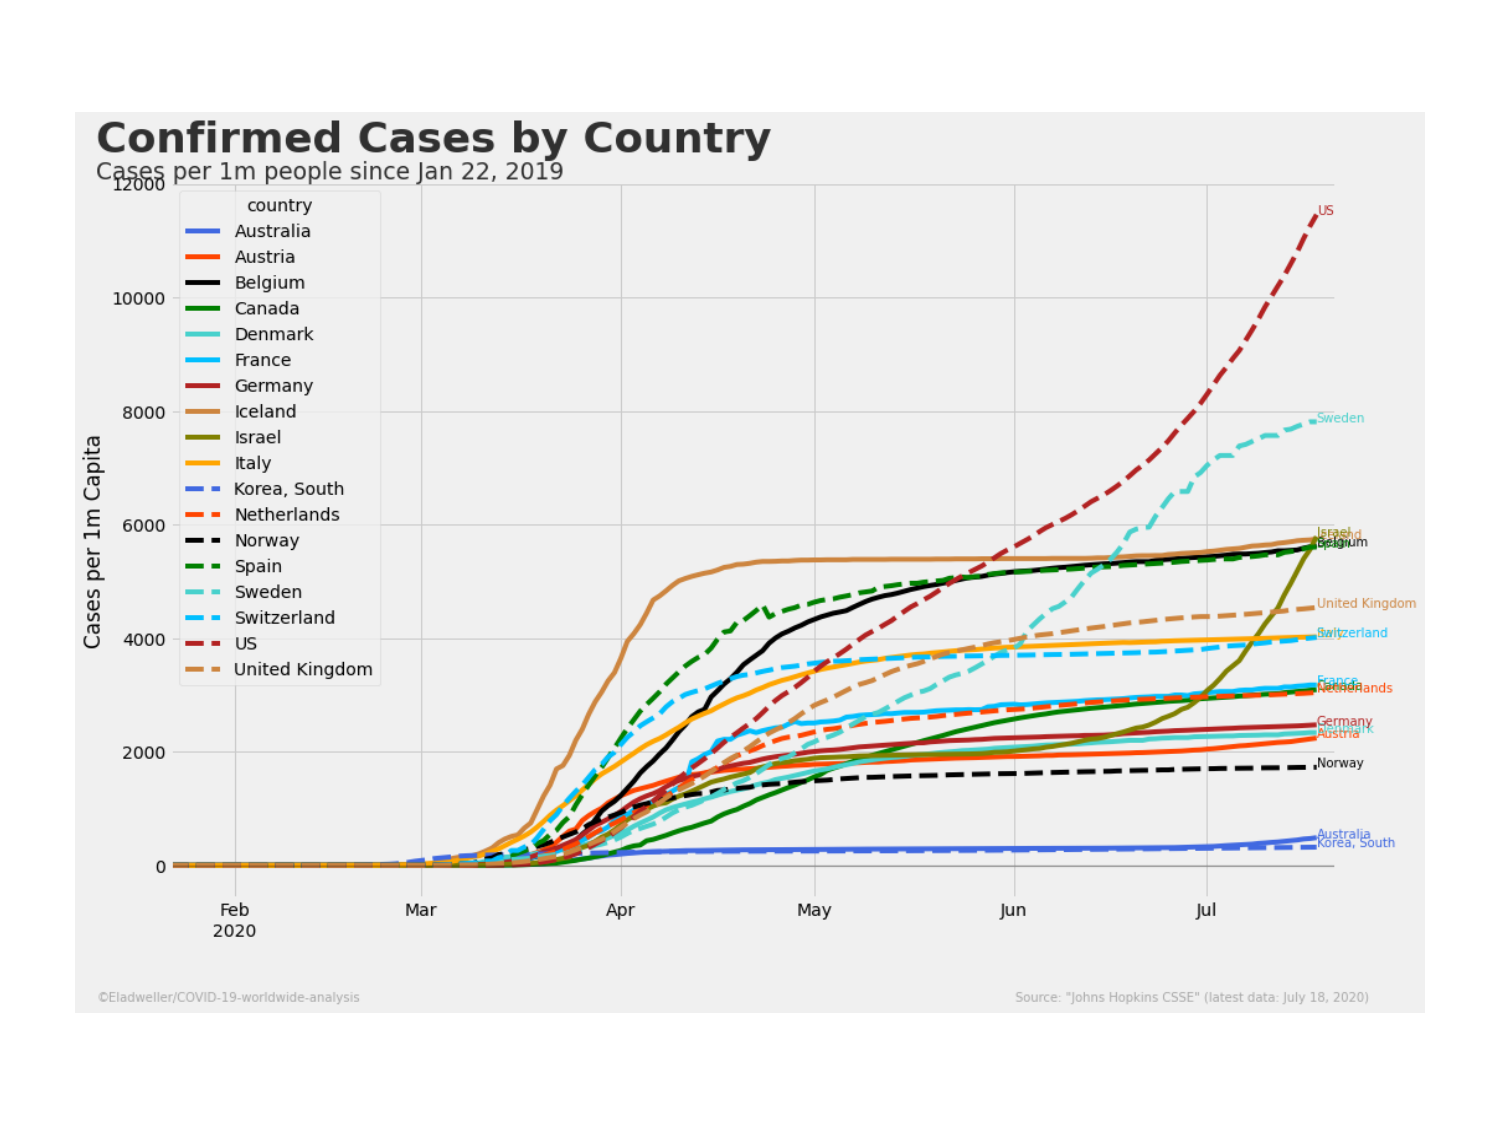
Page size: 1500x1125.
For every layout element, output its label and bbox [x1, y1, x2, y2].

picture [74, 112, 1426, 1013]
